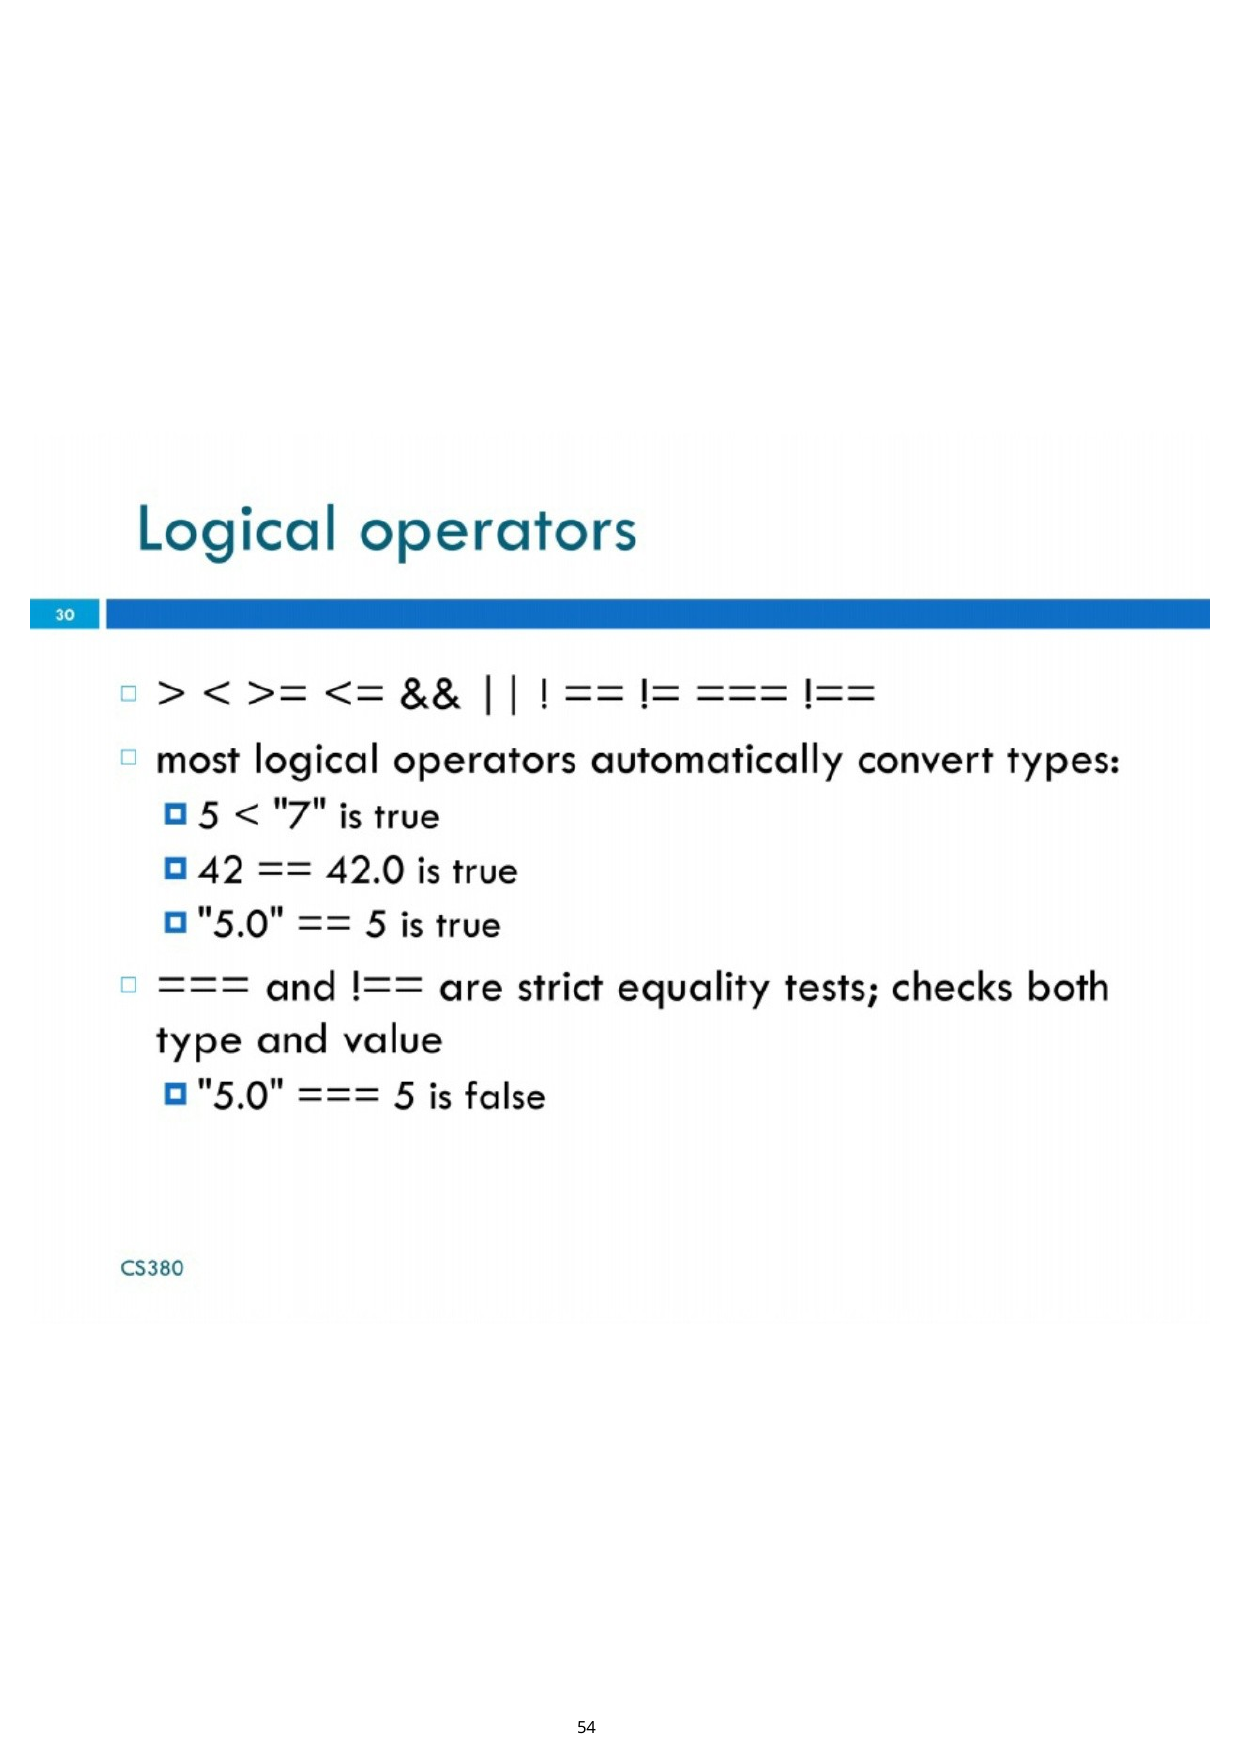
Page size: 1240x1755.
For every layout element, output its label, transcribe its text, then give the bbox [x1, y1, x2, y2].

picture [30, 431, 1210, 1324]
picture [56, 608, 75, 622]
slide_number 54 [570, 1713, 605, 1755]
